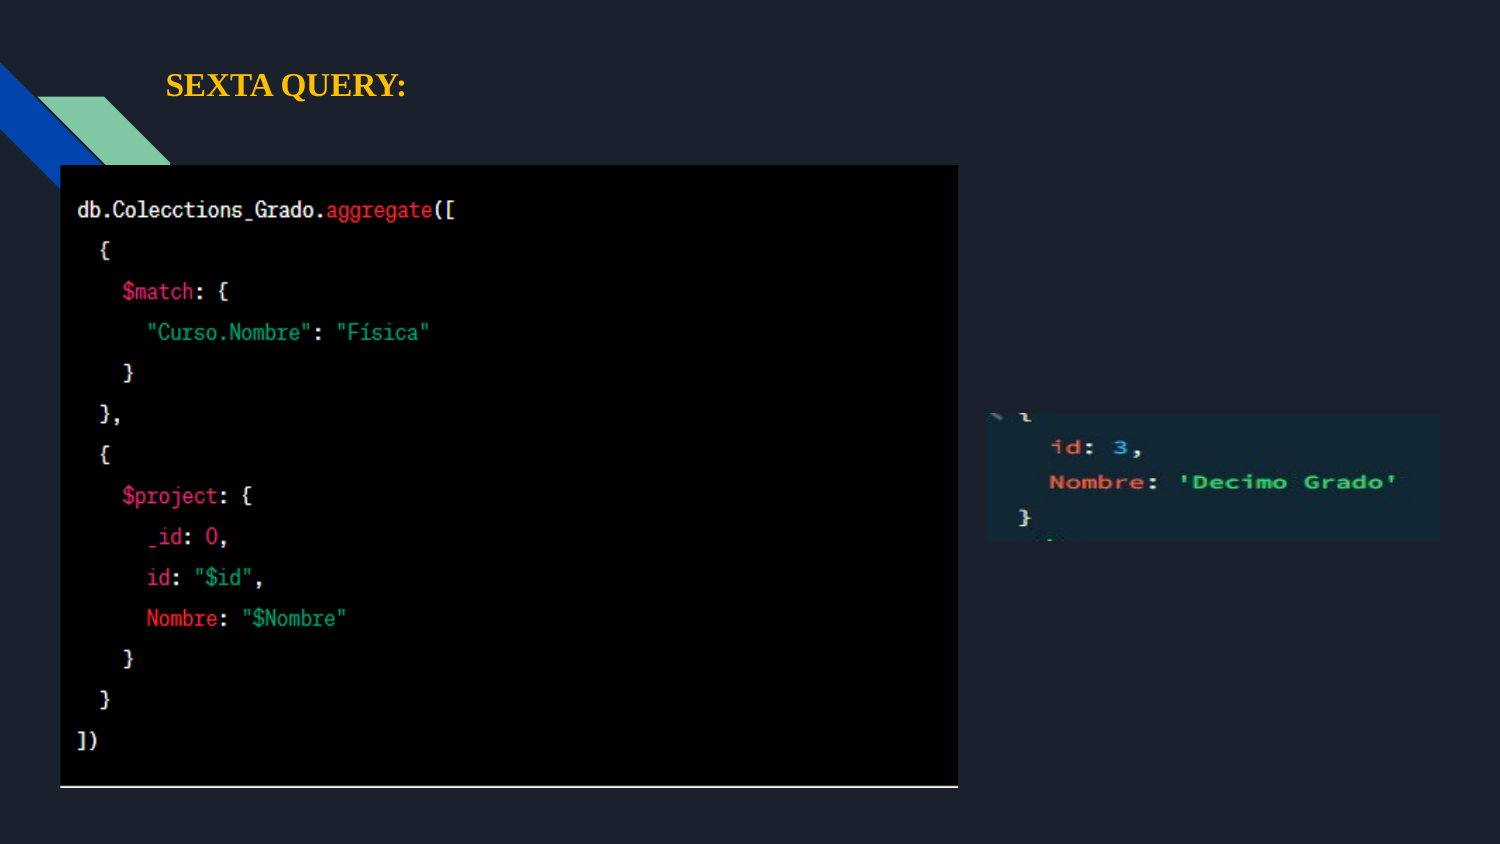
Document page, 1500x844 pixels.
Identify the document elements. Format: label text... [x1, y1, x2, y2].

text_box SEXTA QUERY: [150, 56, 510, 111]
text_box [60, 165, 959, 788]
text_box [985, 413, 1440, 541]
